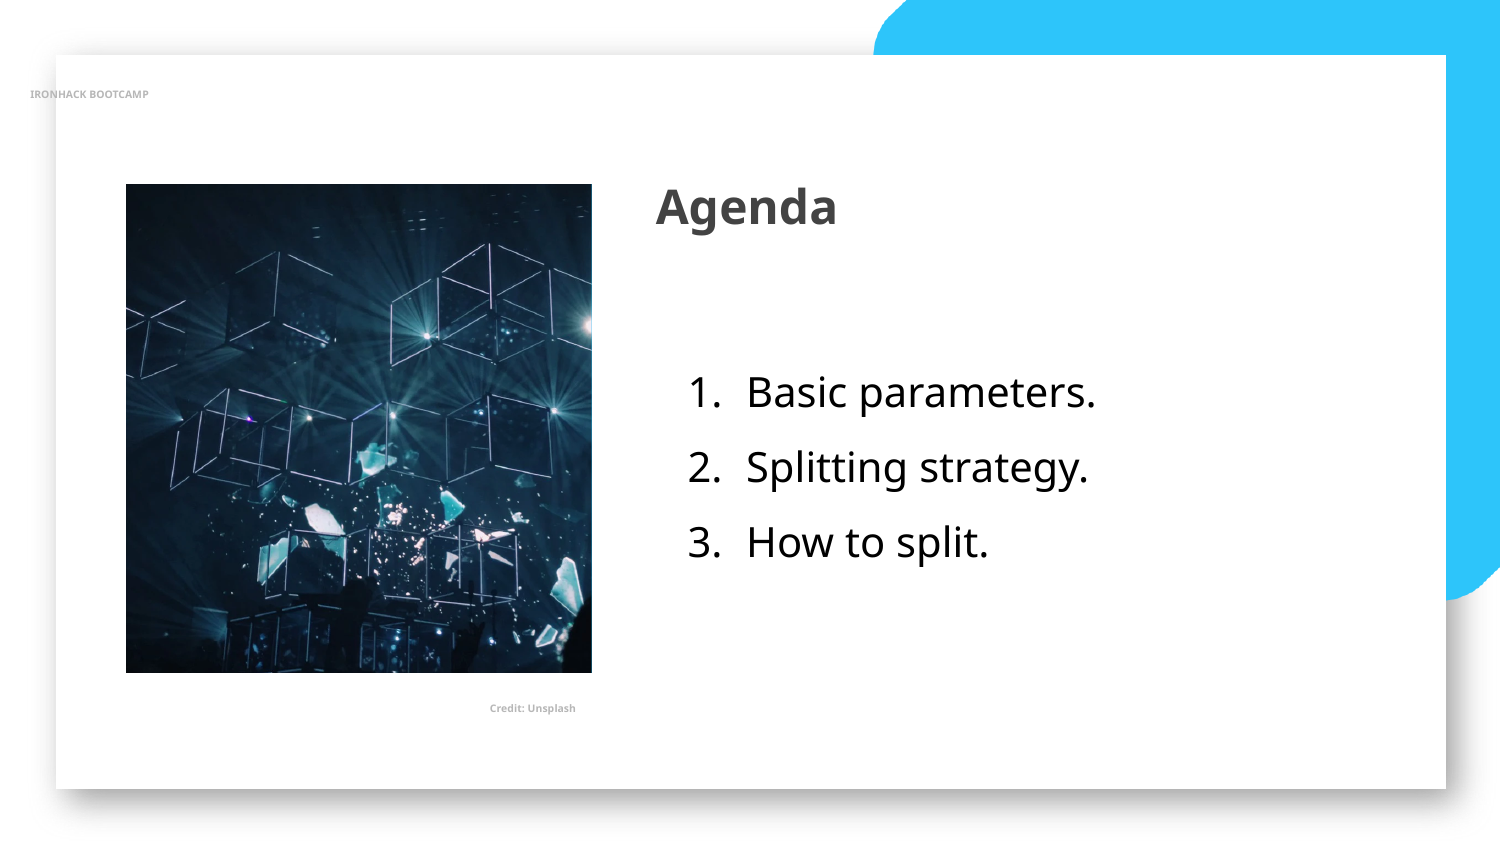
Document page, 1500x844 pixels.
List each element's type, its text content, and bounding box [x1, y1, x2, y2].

text_box Agenda [640, 161, 1301, 279]
picture [0, 0, 1500, 844]
text_box Basic parameters. Splitting strategy. How to split. [655, 275, 1368, 656]
text_box IRONHACK BOOTCAMP [15, 71, 354, 108]
text_box Credit: Unsplash [253, 685, 592, 722]
